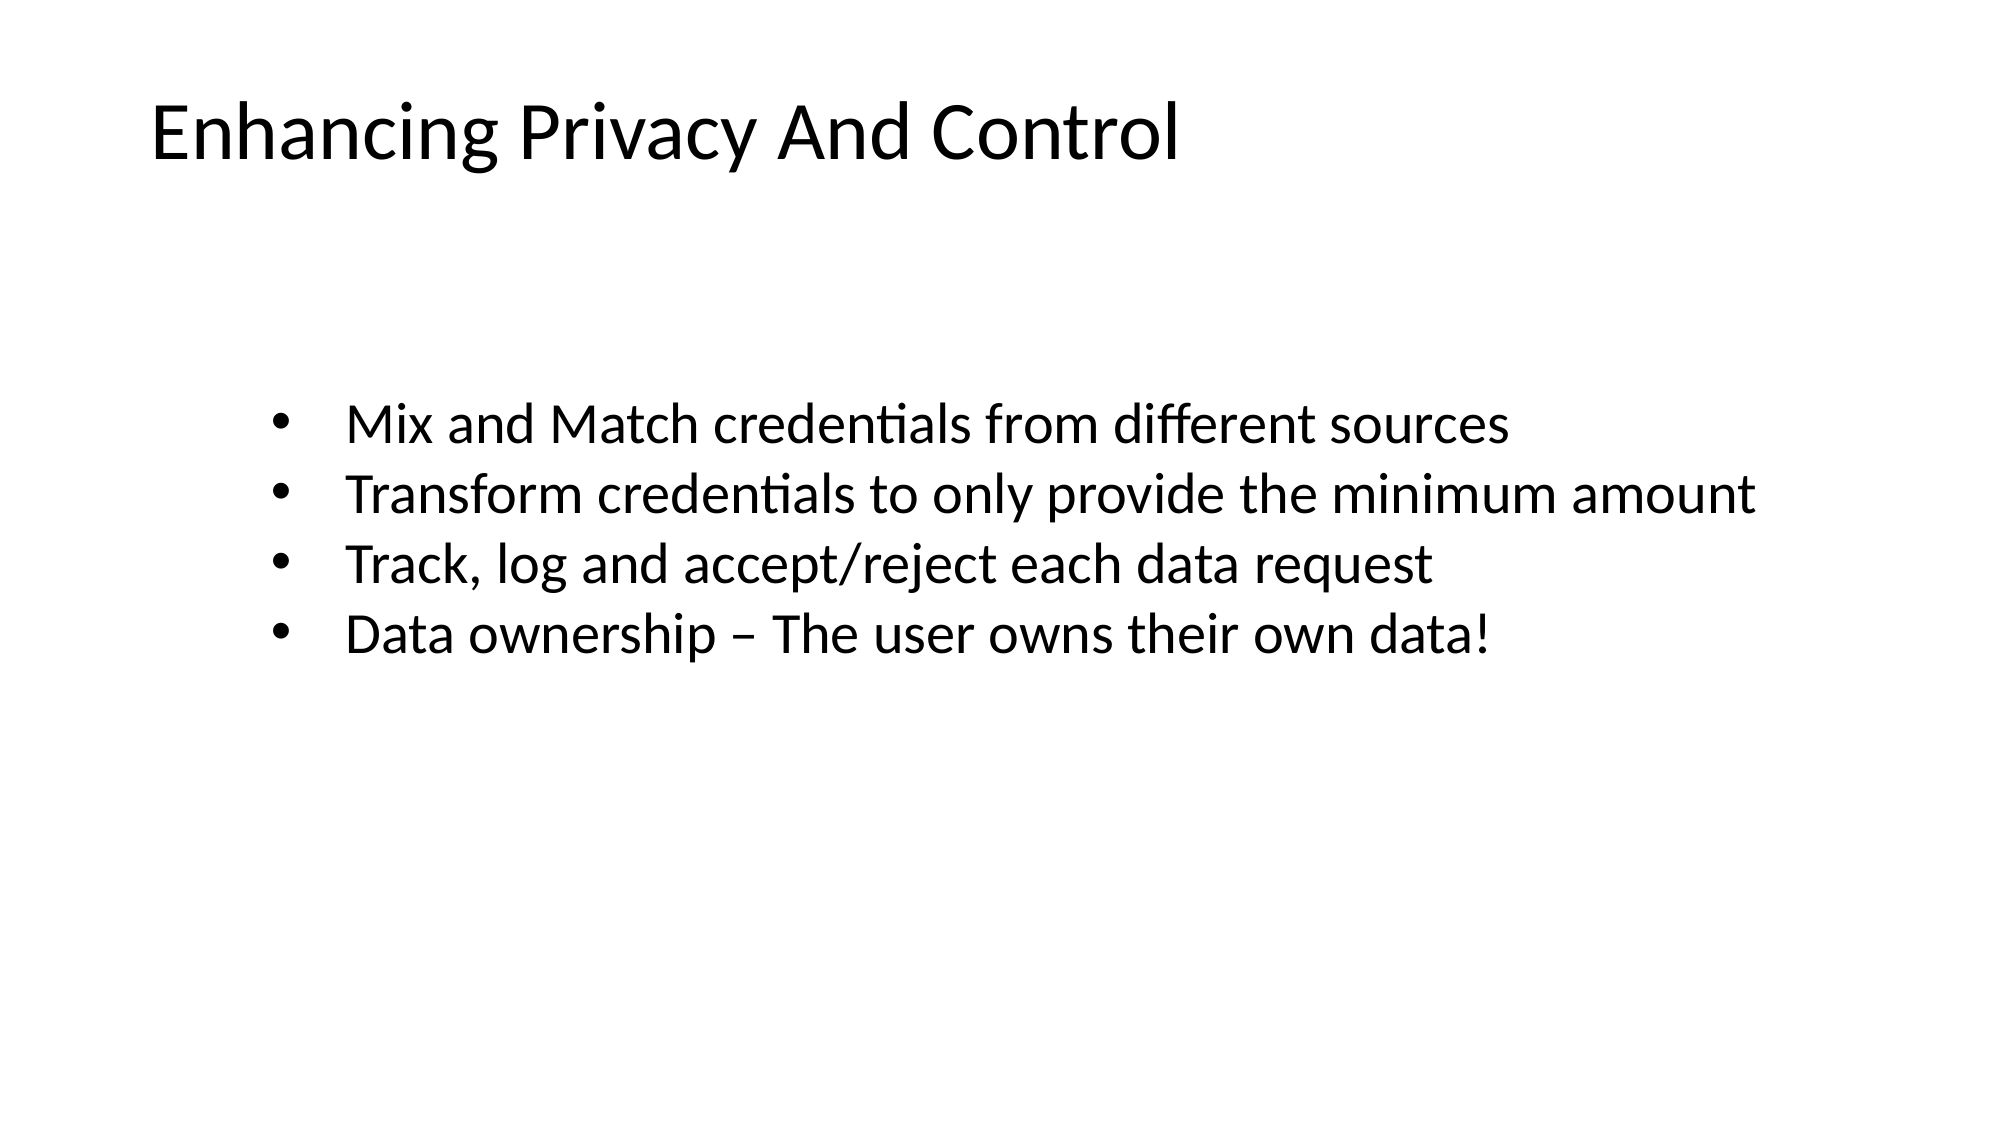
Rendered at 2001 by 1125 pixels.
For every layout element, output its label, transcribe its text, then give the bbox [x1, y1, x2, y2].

text_box Enhancing Privacy And Control [135, 68, 1225, 184]
text_box Mix and Match credentials from different sources Transform credentials to only provide the minimum amount Track, log and accept/reject each data request Data ownership – The user owns their own data! [256, 378, 1773, 673]
